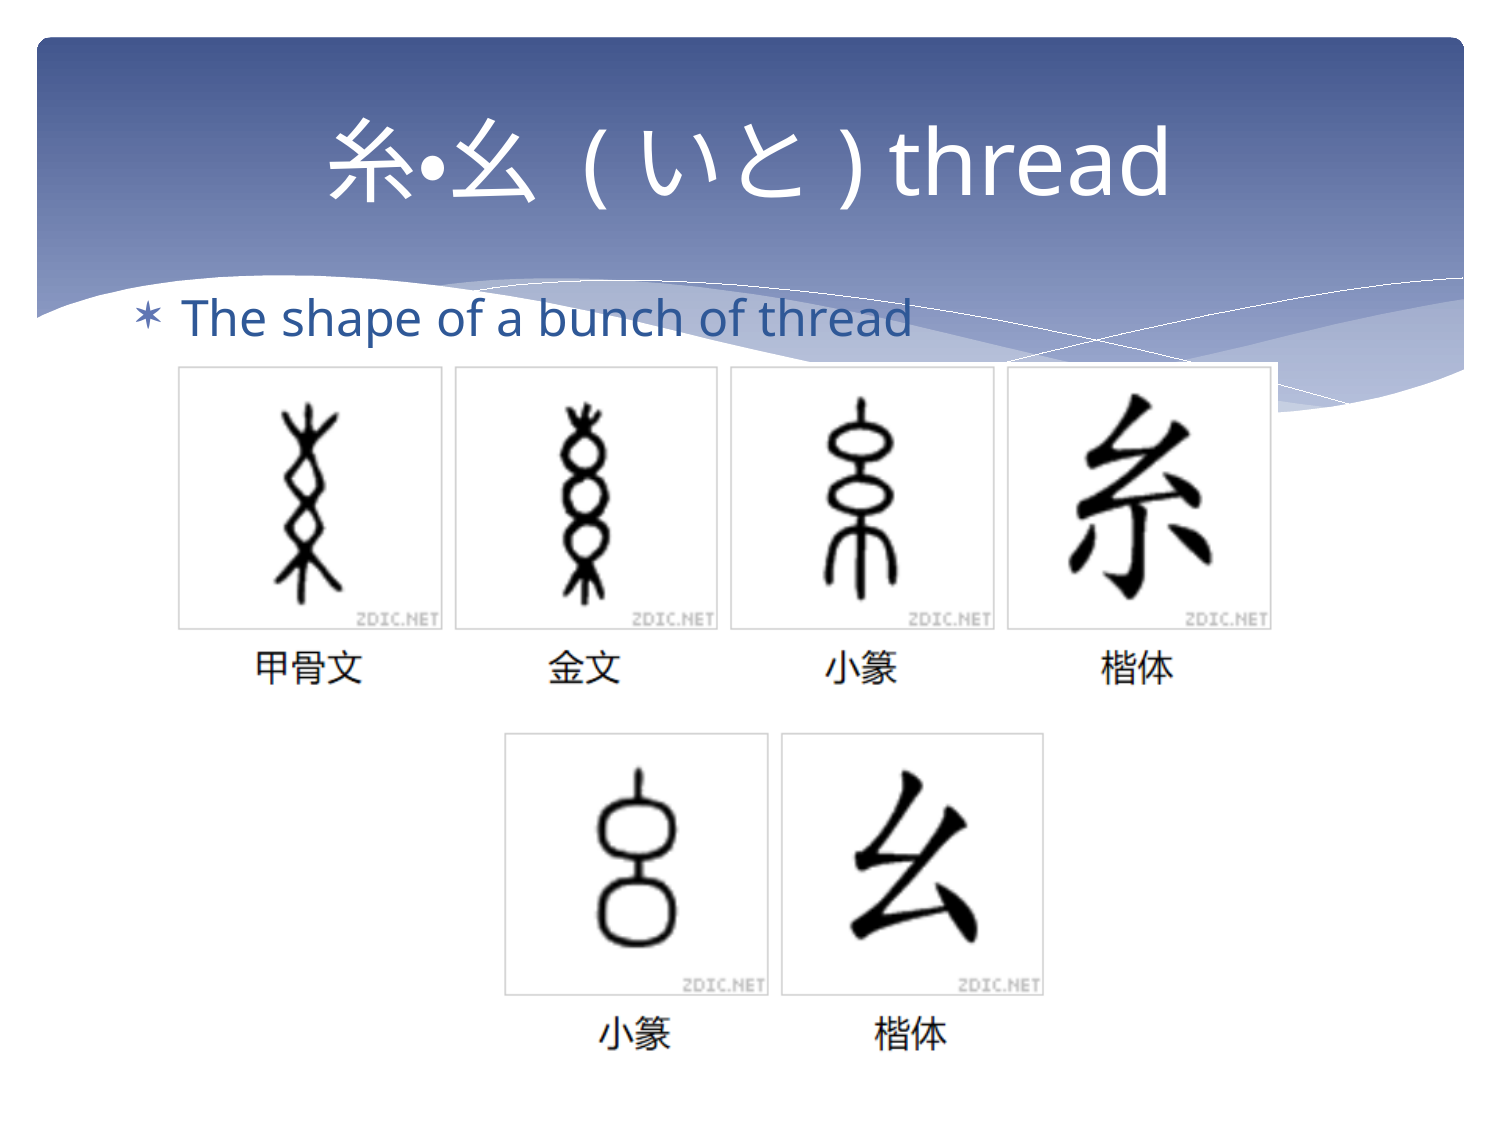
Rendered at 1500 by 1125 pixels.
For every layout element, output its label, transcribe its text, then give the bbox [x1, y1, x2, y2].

picture [499, 727, 1055, 1058]
picture [169, 362, 1278, 699]
title 糸・幺 (いと) thread [75, 55, 1425, 261]
list The shape of a bunch of thread [121, 279, 1337, 846]
